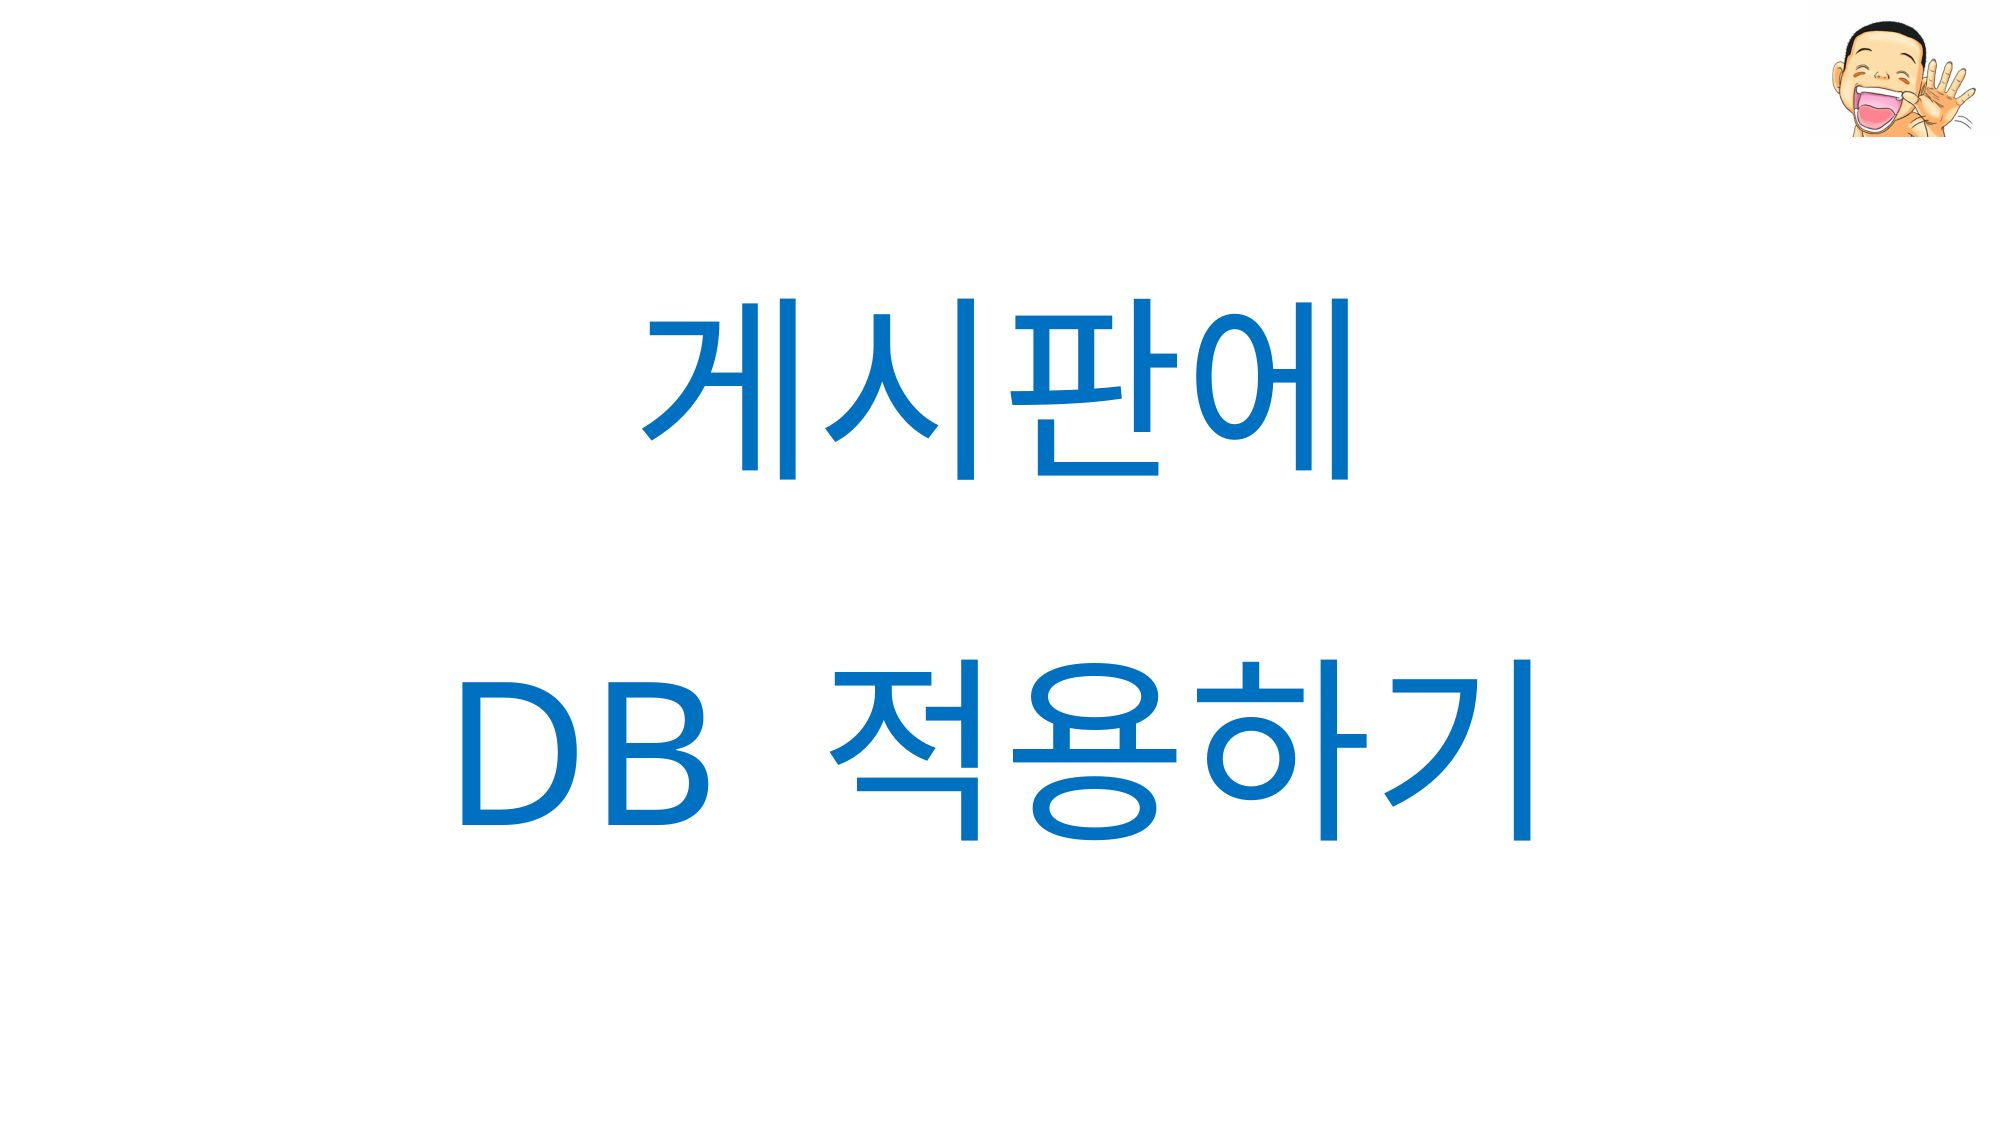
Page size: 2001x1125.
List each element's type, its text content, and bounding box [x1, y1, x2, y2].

picture [1808, 0, 2000, 137]
text_box 게시판에 DB 적용하기 [0, 137, 2000, 873]
